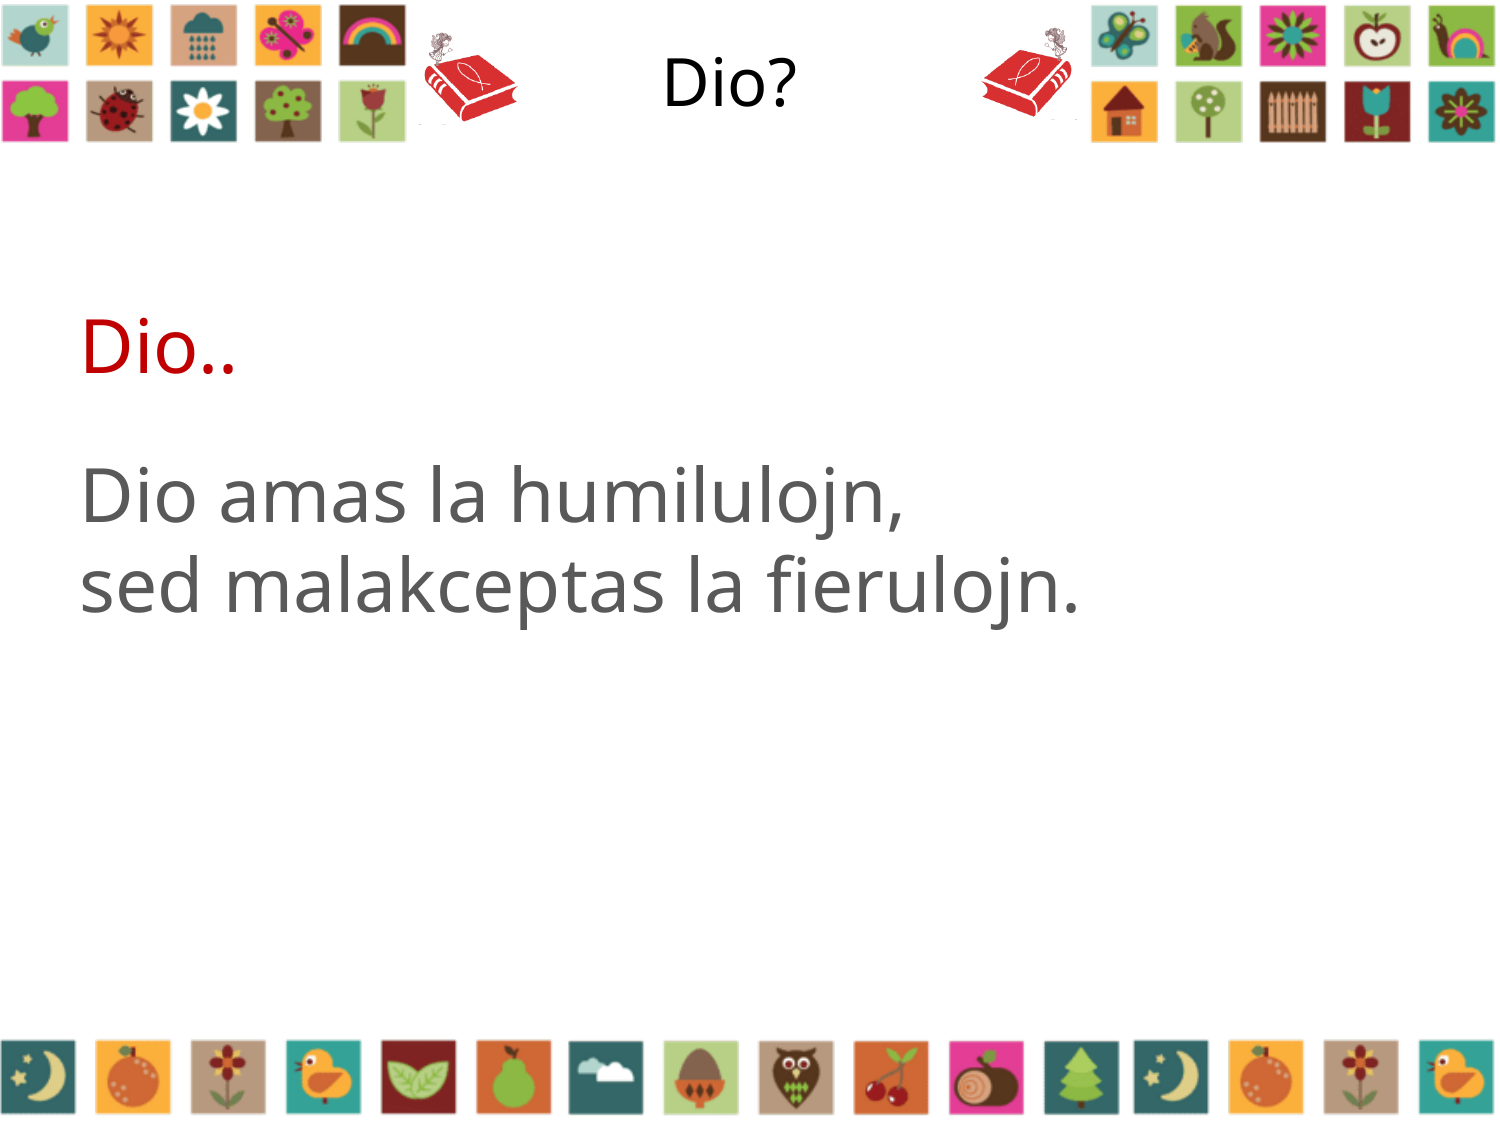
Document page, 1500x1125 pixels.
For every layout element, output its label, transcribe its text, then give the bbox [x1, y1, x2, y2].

text_box Dio? [553, 32, 1071, 128]
picture [0, 3, 550, 150]
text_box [0, 1028, 1500, 1118]
picture [950, 3, 1500, 150]
text_box Dio amas la humilulojn, sed malakceptas la fierulojn. [64, 440, 1412, 635]
text_box Dio.. [64, 290, 1412, 396]
